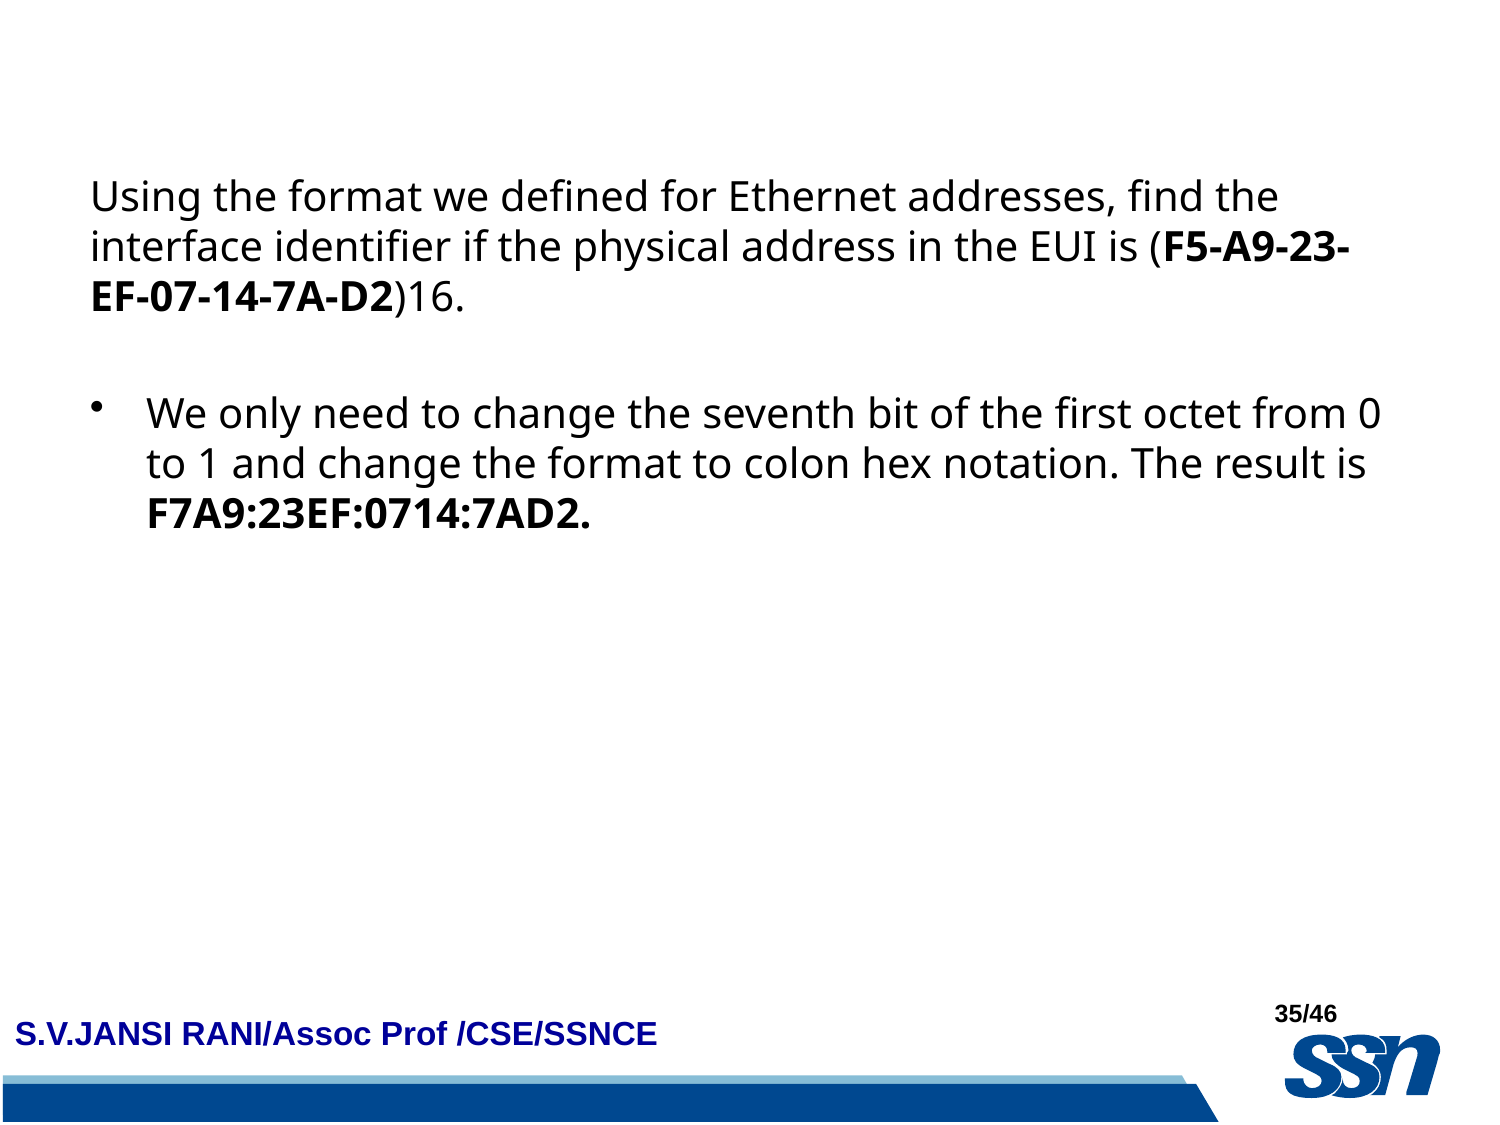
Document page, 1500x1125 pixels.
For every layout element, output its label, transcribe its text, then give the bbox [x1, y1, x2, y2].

list Using the format we defined for Ethernet addresses, find the interface identifier if the physical address in the EUI is (F5-A9-23-EF-07-14-7A-D2)16. We only need to change the seventh bit of the first octet from 0 to 1 and change the format to colon hex notation. The result is F7A9:23EF:0714:7AD2. [74, 162, 1426, 1006]
